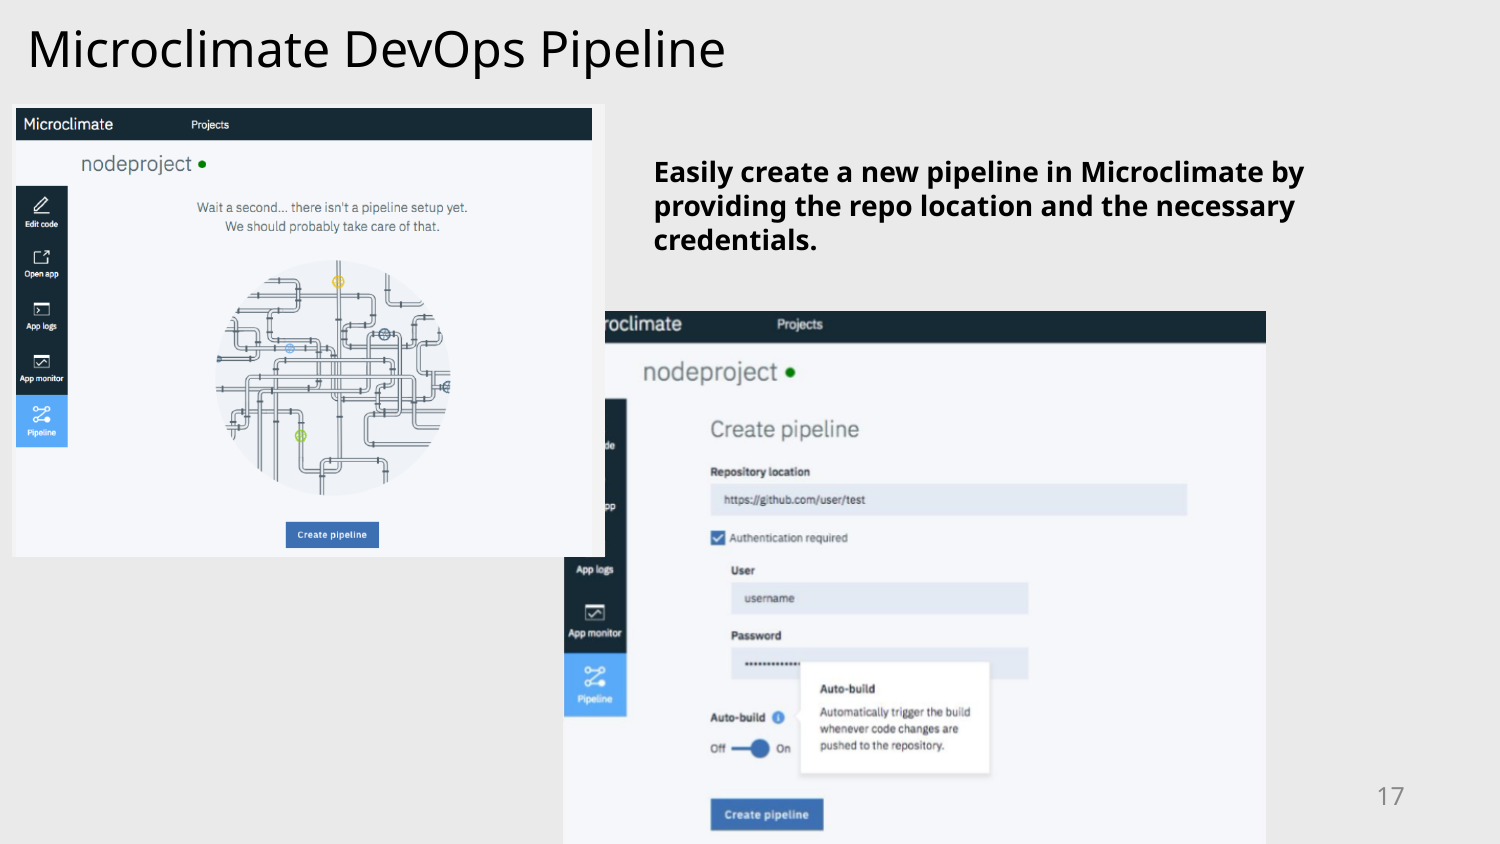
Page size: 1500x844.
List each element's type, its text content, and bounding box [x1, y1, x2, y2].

picture [12, 103, 1266, 844]
text_box Easily create a new pipeline in Microclimate by providing the repo location and the necessary credentials. [638, 147, 1425, 264]
slide_number 17 [1270, 767, 1425, 828]
text_box Microclimate DevOps Pipeline [12, 17, 1412, 105]
